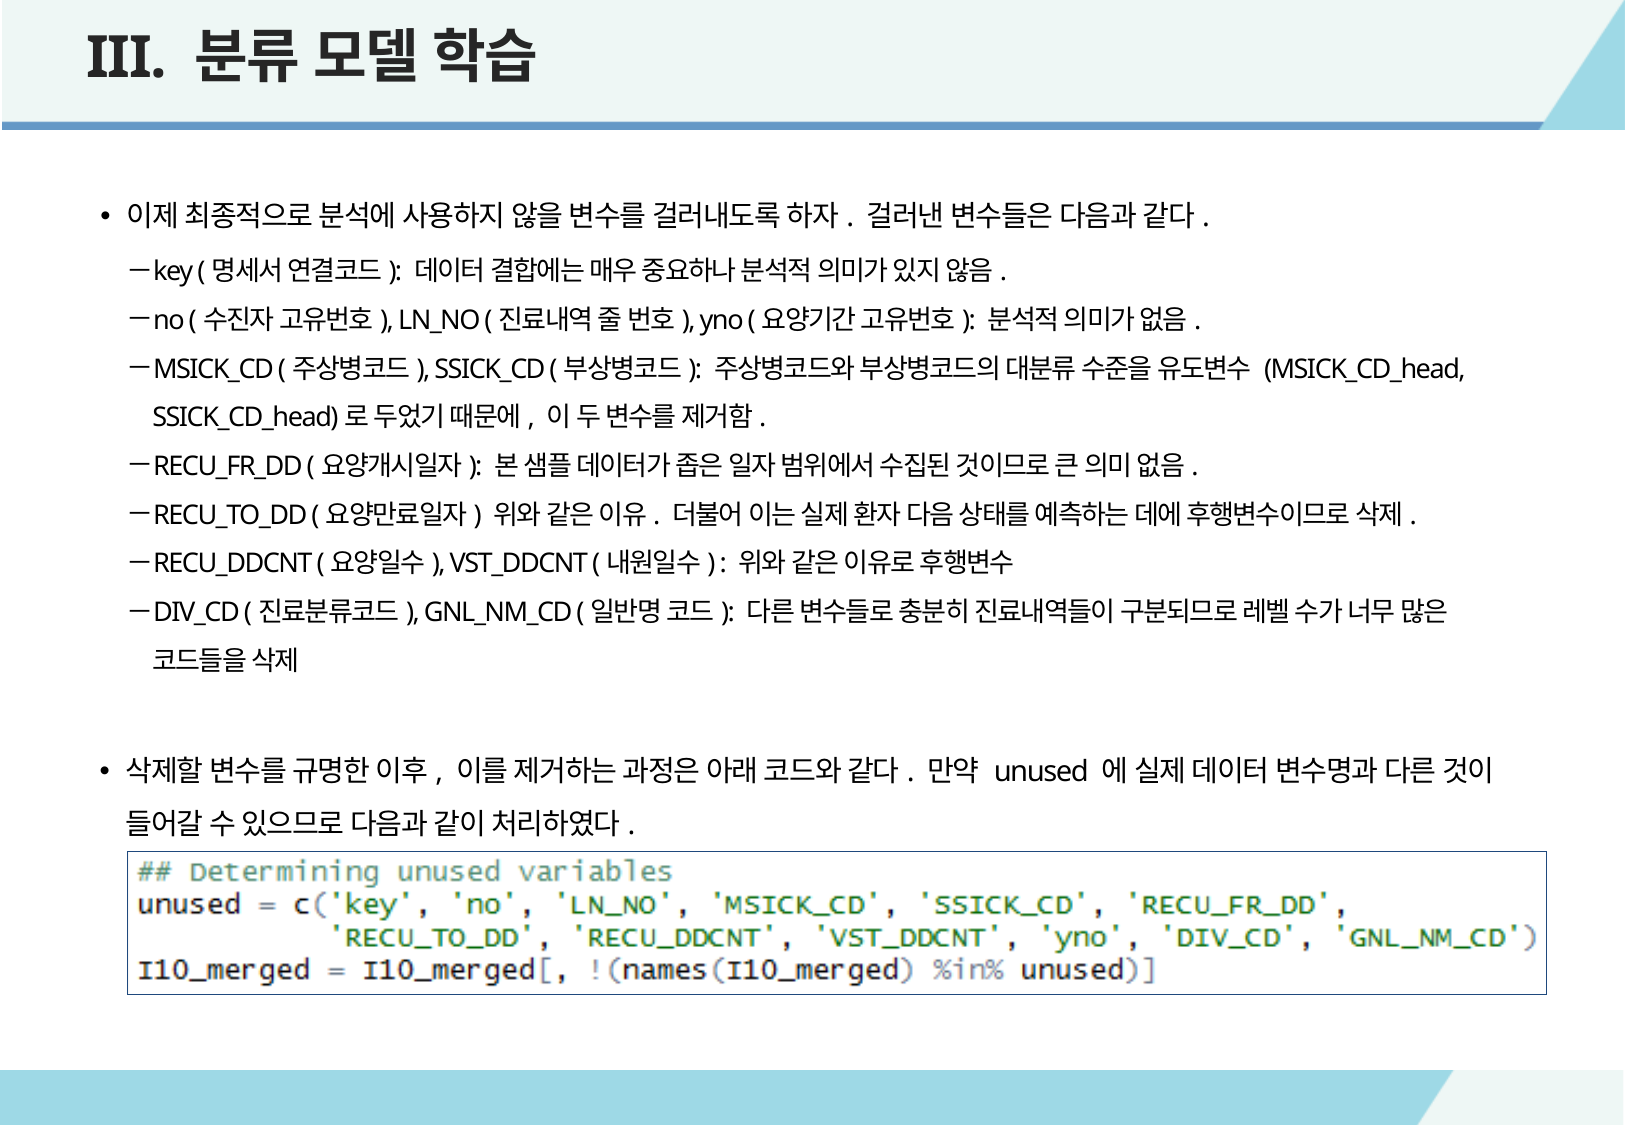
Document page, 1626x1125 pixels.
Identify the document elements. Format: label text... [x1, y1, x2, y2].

picture [2, 0, 1625, 130]
text_box 이제 최종적으로 분석에 사용하지 않을 변수를 걸러내도록 하자. 걸러낸 변수들은 다음과 같다. [85, 172, 1551, 240]
picture [0, 1070, 1625, 1125]
picture [126, 851, 1547, 995]
text_box key (명세서 연결코드): 데이터 결합에는 매우 중요하나 분석적 의미가 있지 않음. no (수진자 고유번호), LN_NO (진료내역 줄 번호), yno (요양기간 고유번호): 분석적 의미가 없음. MSICK_CD (주상병코드), SSICK_CD (부상병코드): 주상병코드와 부상병코드의 대분류 수준을 유도변수 (MSICK_CD_head, SSICK_CD_head)로 두었기 때문에, 이 두 변수를 제거함. RECU_FR_DD (요양개시일자): 본 샘플 데이터가 좁은 일자 범위에서 수집된 것이므로 큰 의미 없음. RECU_TO_DD (요양만료일자) 위와 같은 이유. 더불어 이는 실제 환자 다음 상태를 예측하는 데에 후행변수이므로 삭제. RECU_DDCNT (요양일수), VST_DDCNT (내원일수) : 위와 같은 이유로 후행변수 DIV_CD (진료분류코드), GNL_NM_CD (일반명 코드): 다른 변수들로 충분히 진료내역들이 구분되므로 레벨 수가 너무 많은 코드들을 삭제 [80, 229, 1546, 684]
text_box III. 분류 모델 학습 [80, 7, 1356, 102]
text_box 삭제할 변수를 규명한 이후, 이를 제거하는 과정은 아래 코드와 같다. 만약 unused 에 실제 데이터 변수명과 다른 것이 들어갈 수 있으므로 다음과 같이 처리하였다. [84, 727, 1551, 848]
